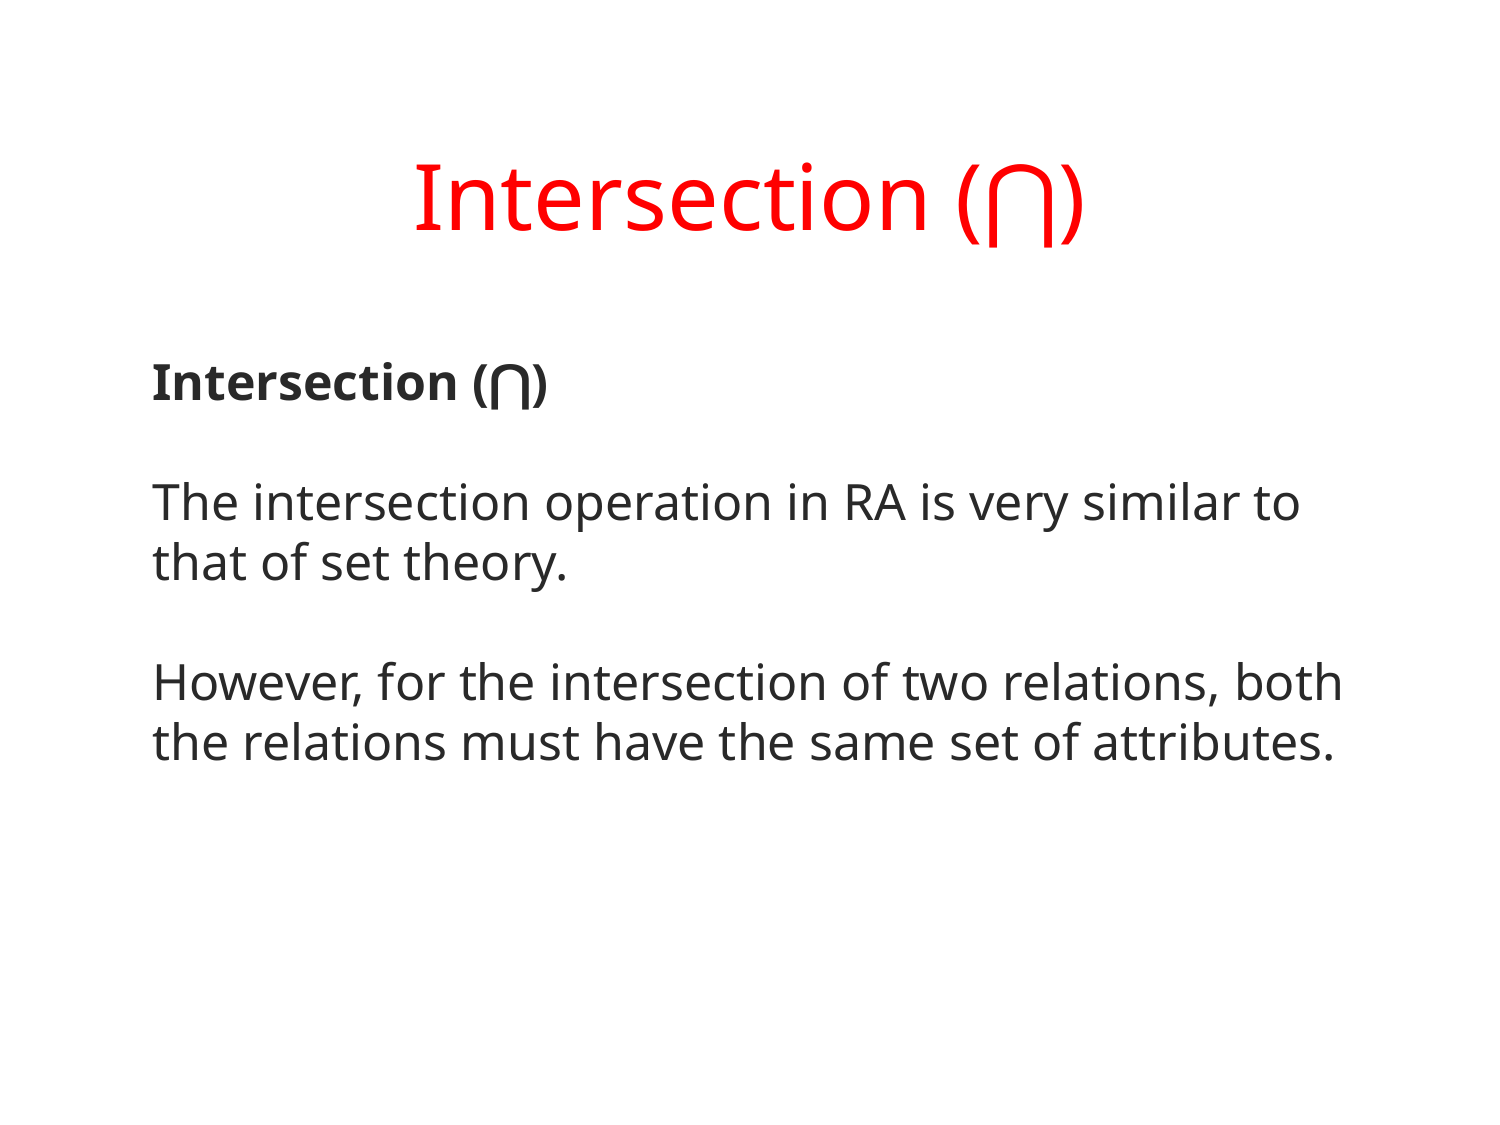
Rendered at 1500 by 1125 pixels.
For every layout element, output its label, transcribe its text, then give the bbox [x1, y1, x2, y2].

title Intersection (⋂) [112, 99, 1388, 288]
text_box Intersection (⋂) The intersection operation in RA is very similar to that of set theory. However, for the intersection of two relations, both the relations must have the same set of attributes. [137, 342, 1388, 958]
